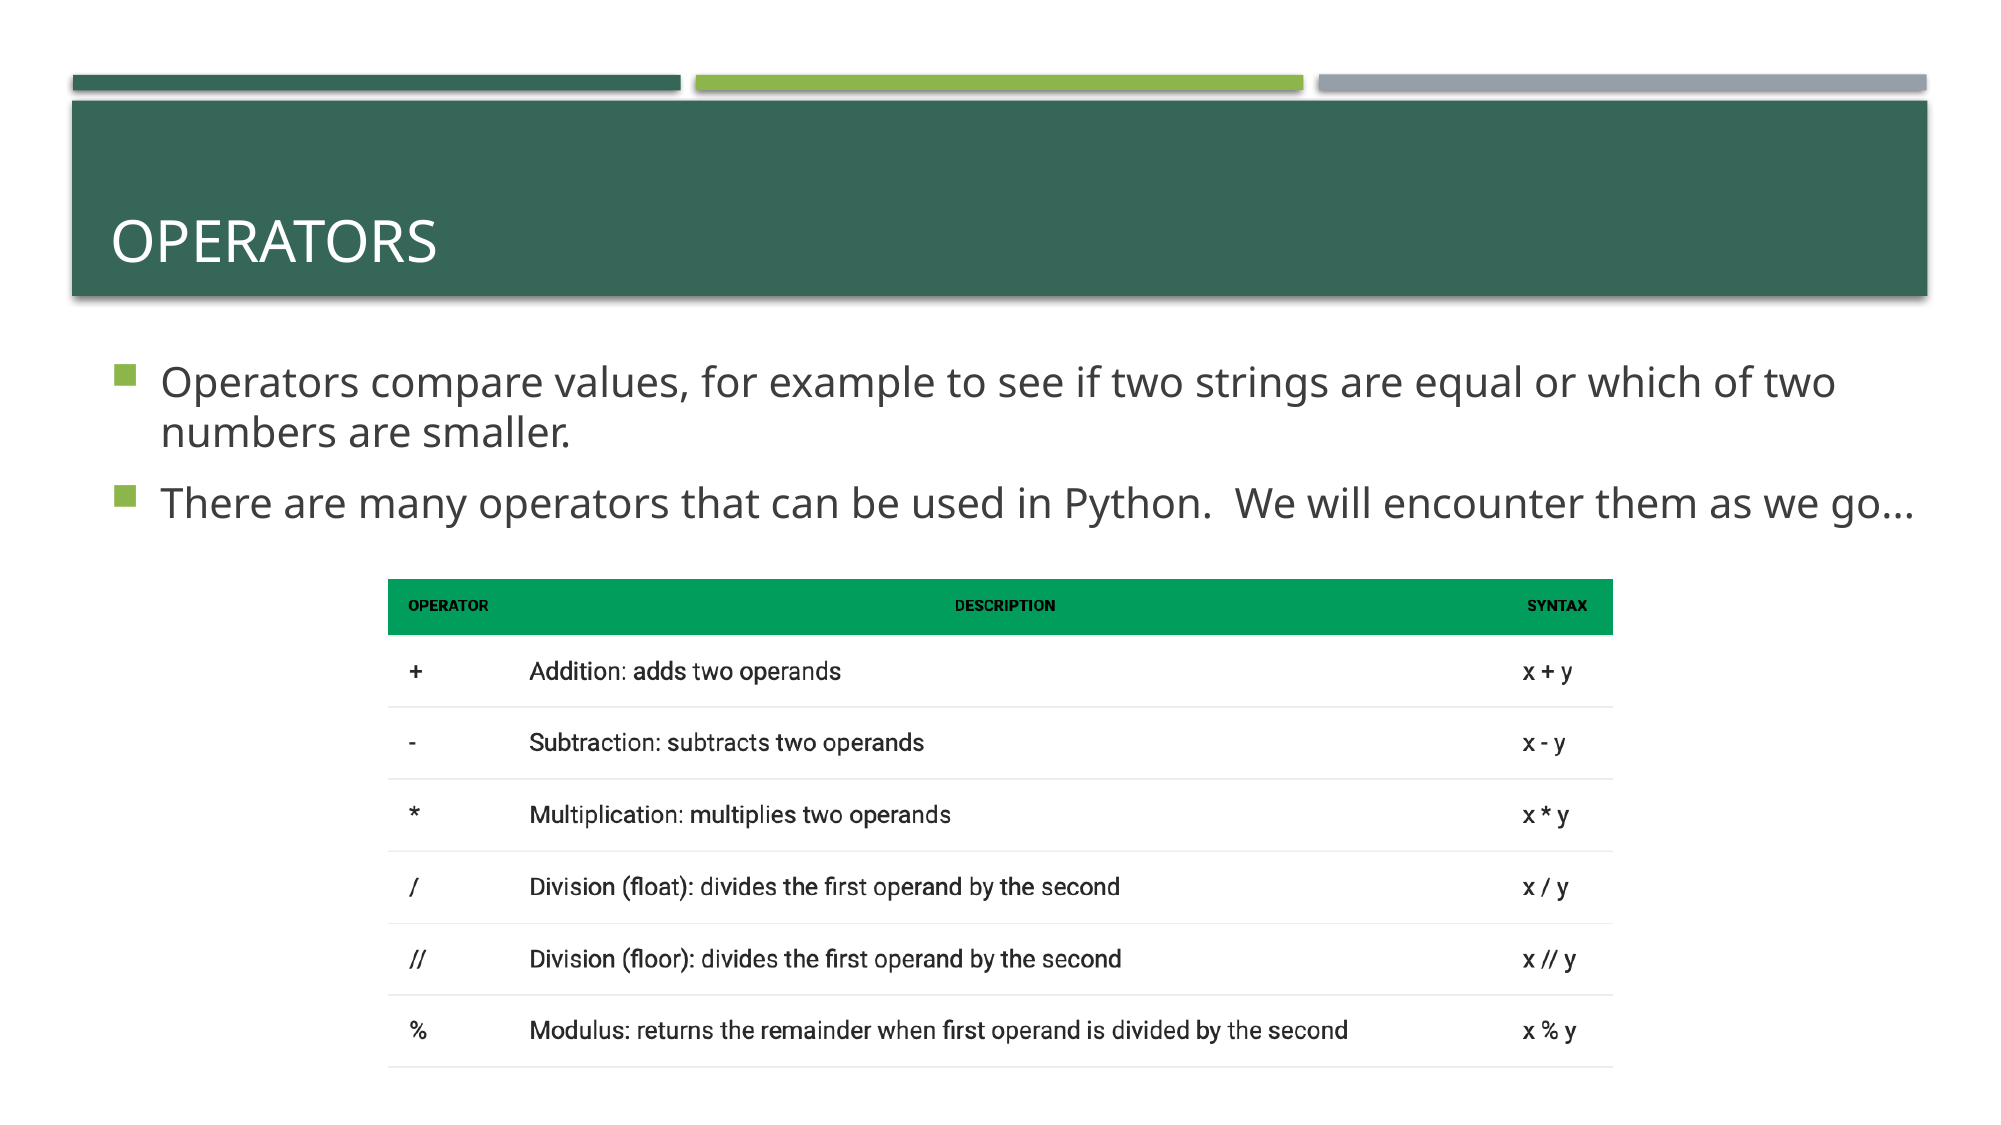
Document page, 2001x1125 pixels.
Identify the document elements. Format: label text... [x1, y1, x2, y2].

picture [384, 579, 1615, 1071]
title Operators [95, 115, 1905, 255]
list Operators compare values, for example to see if two strings are equal or which of two numbers are smaller. There are many operators that can be used in Python. We will encounter them as we go... [95, 255, 1967, 627]
